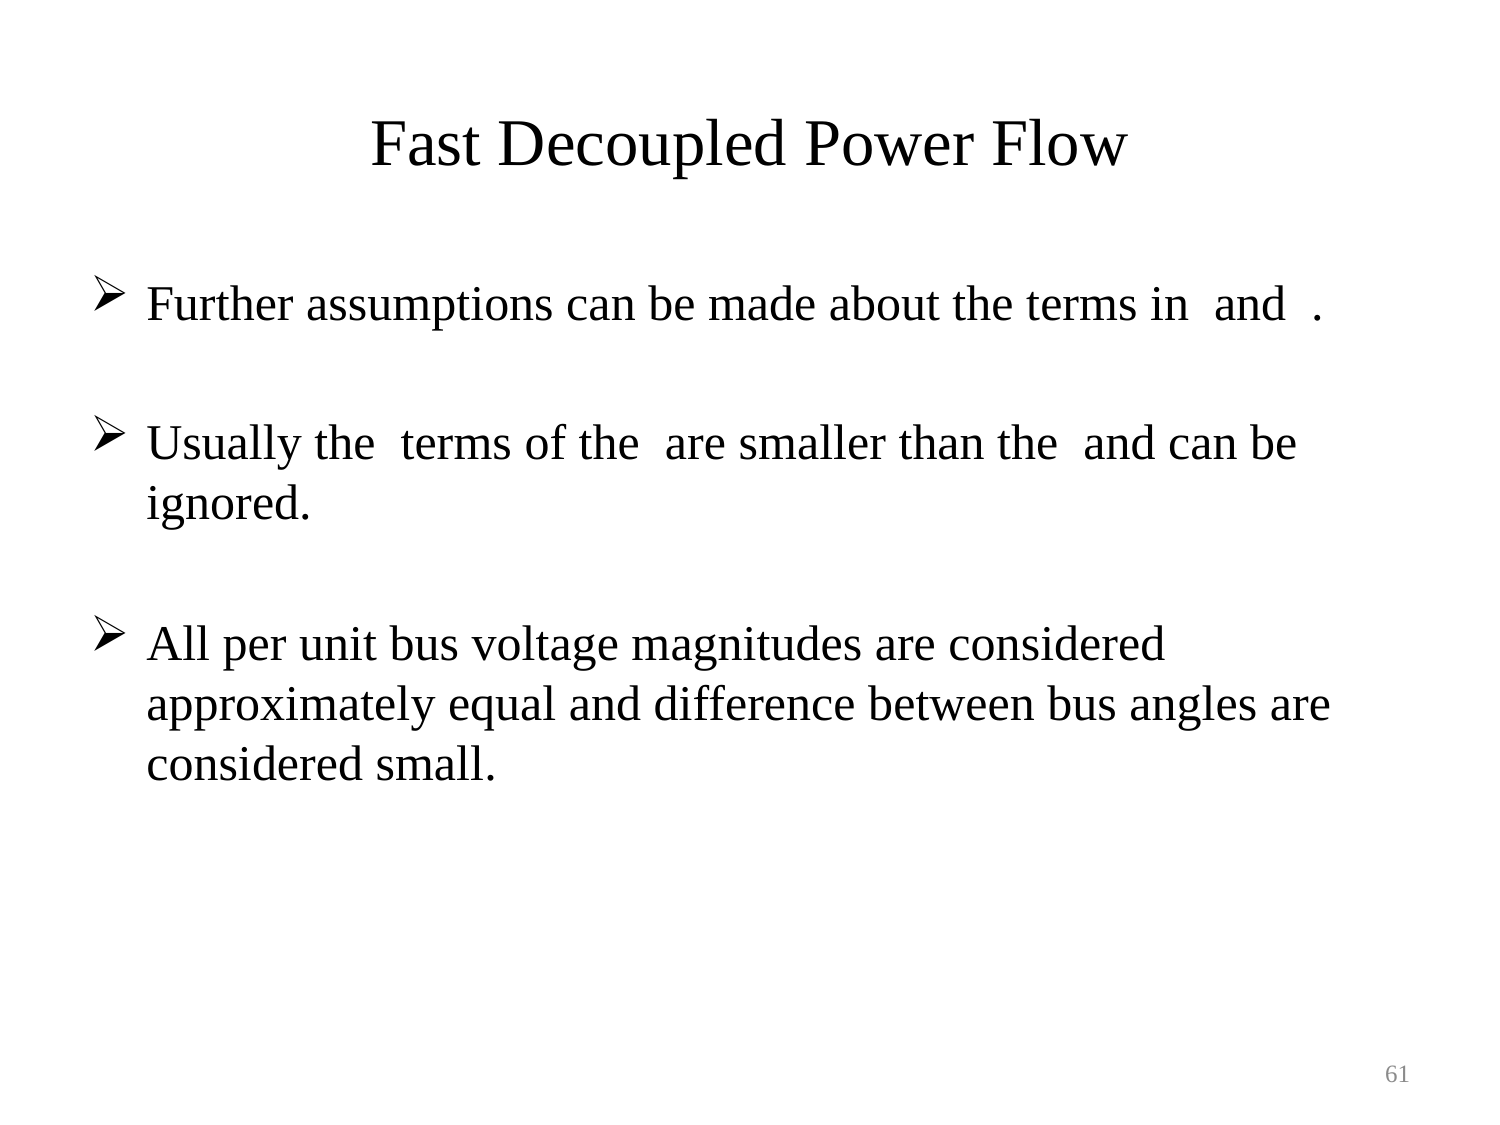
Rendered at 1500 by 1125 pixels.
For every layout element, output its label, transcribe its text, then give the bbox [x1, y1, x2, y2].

title Fast Decoupled Power Flow [75, 45, 1425, 233]
slide_number 61 [1074, 1042, 1425, 1103]
